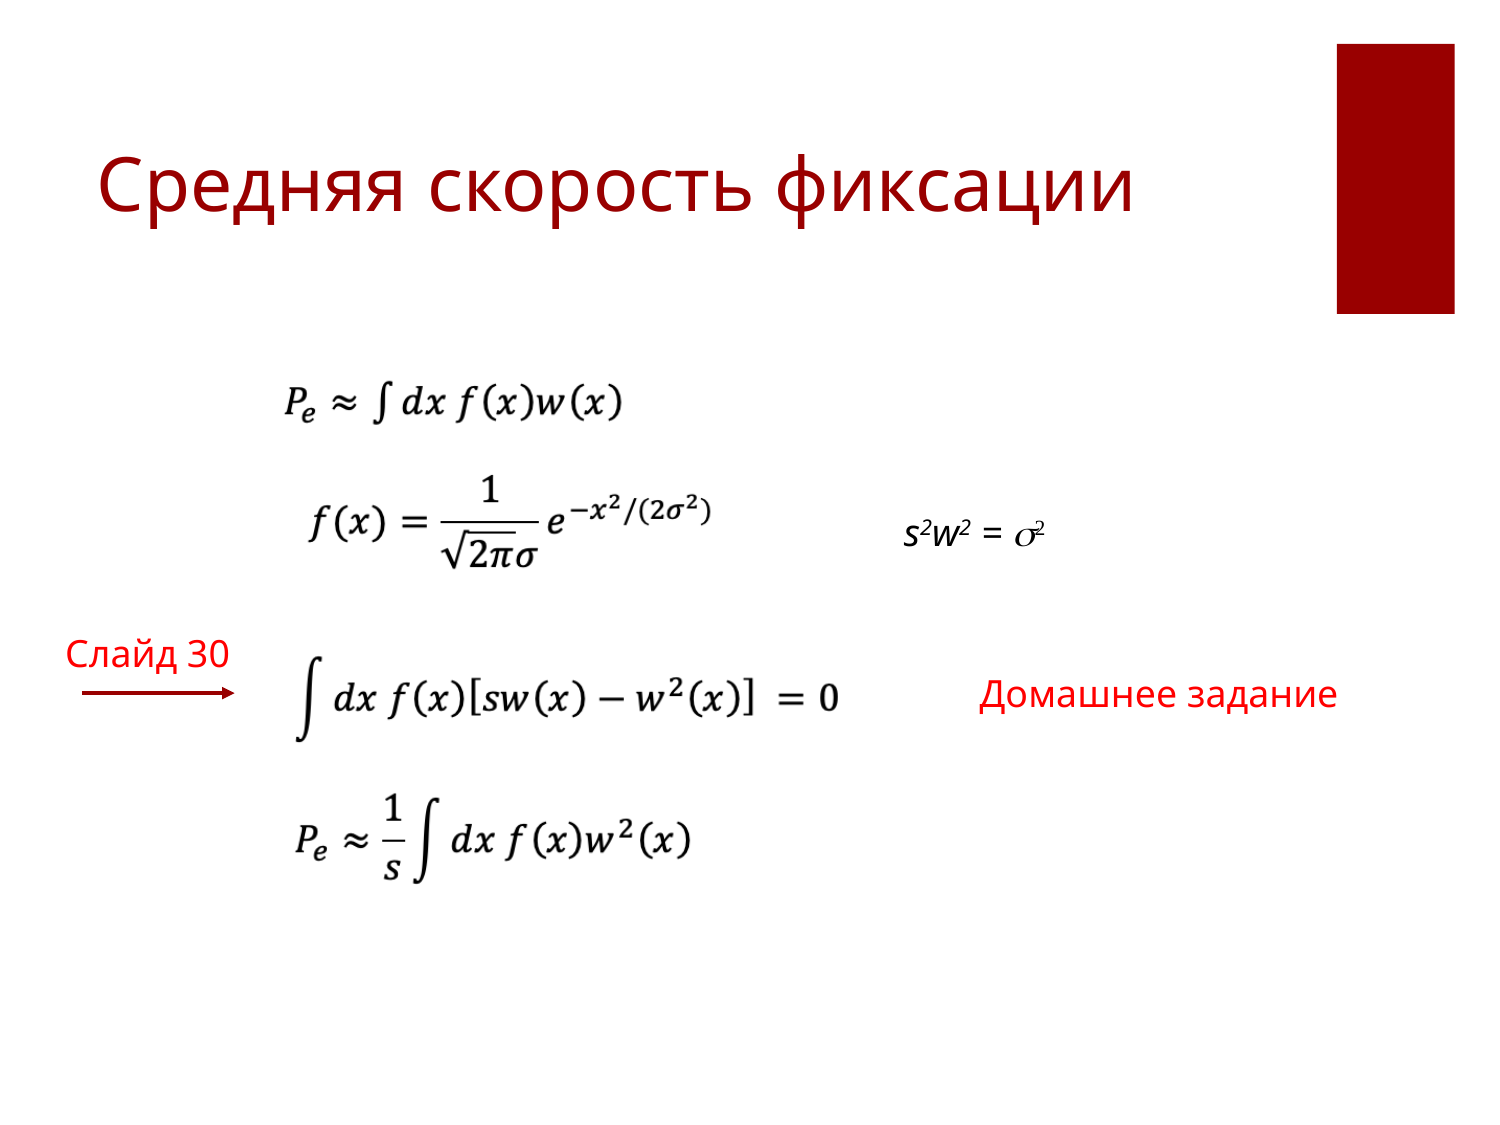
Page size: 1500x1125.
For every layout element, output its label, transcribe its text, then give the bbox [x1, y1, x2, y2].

text_box Слайд 30 [50, 622, 246, 682]
text_box s2w2 = s2 [889, 501, 1061, 562]
title Средняя скорость фиксации [81, 46, 1302, 234]
picture [267, 363, 725, 588]
text_box Домашнее задание [964, 662, 1354, 723]
picture [267, 622, 865, 910]
